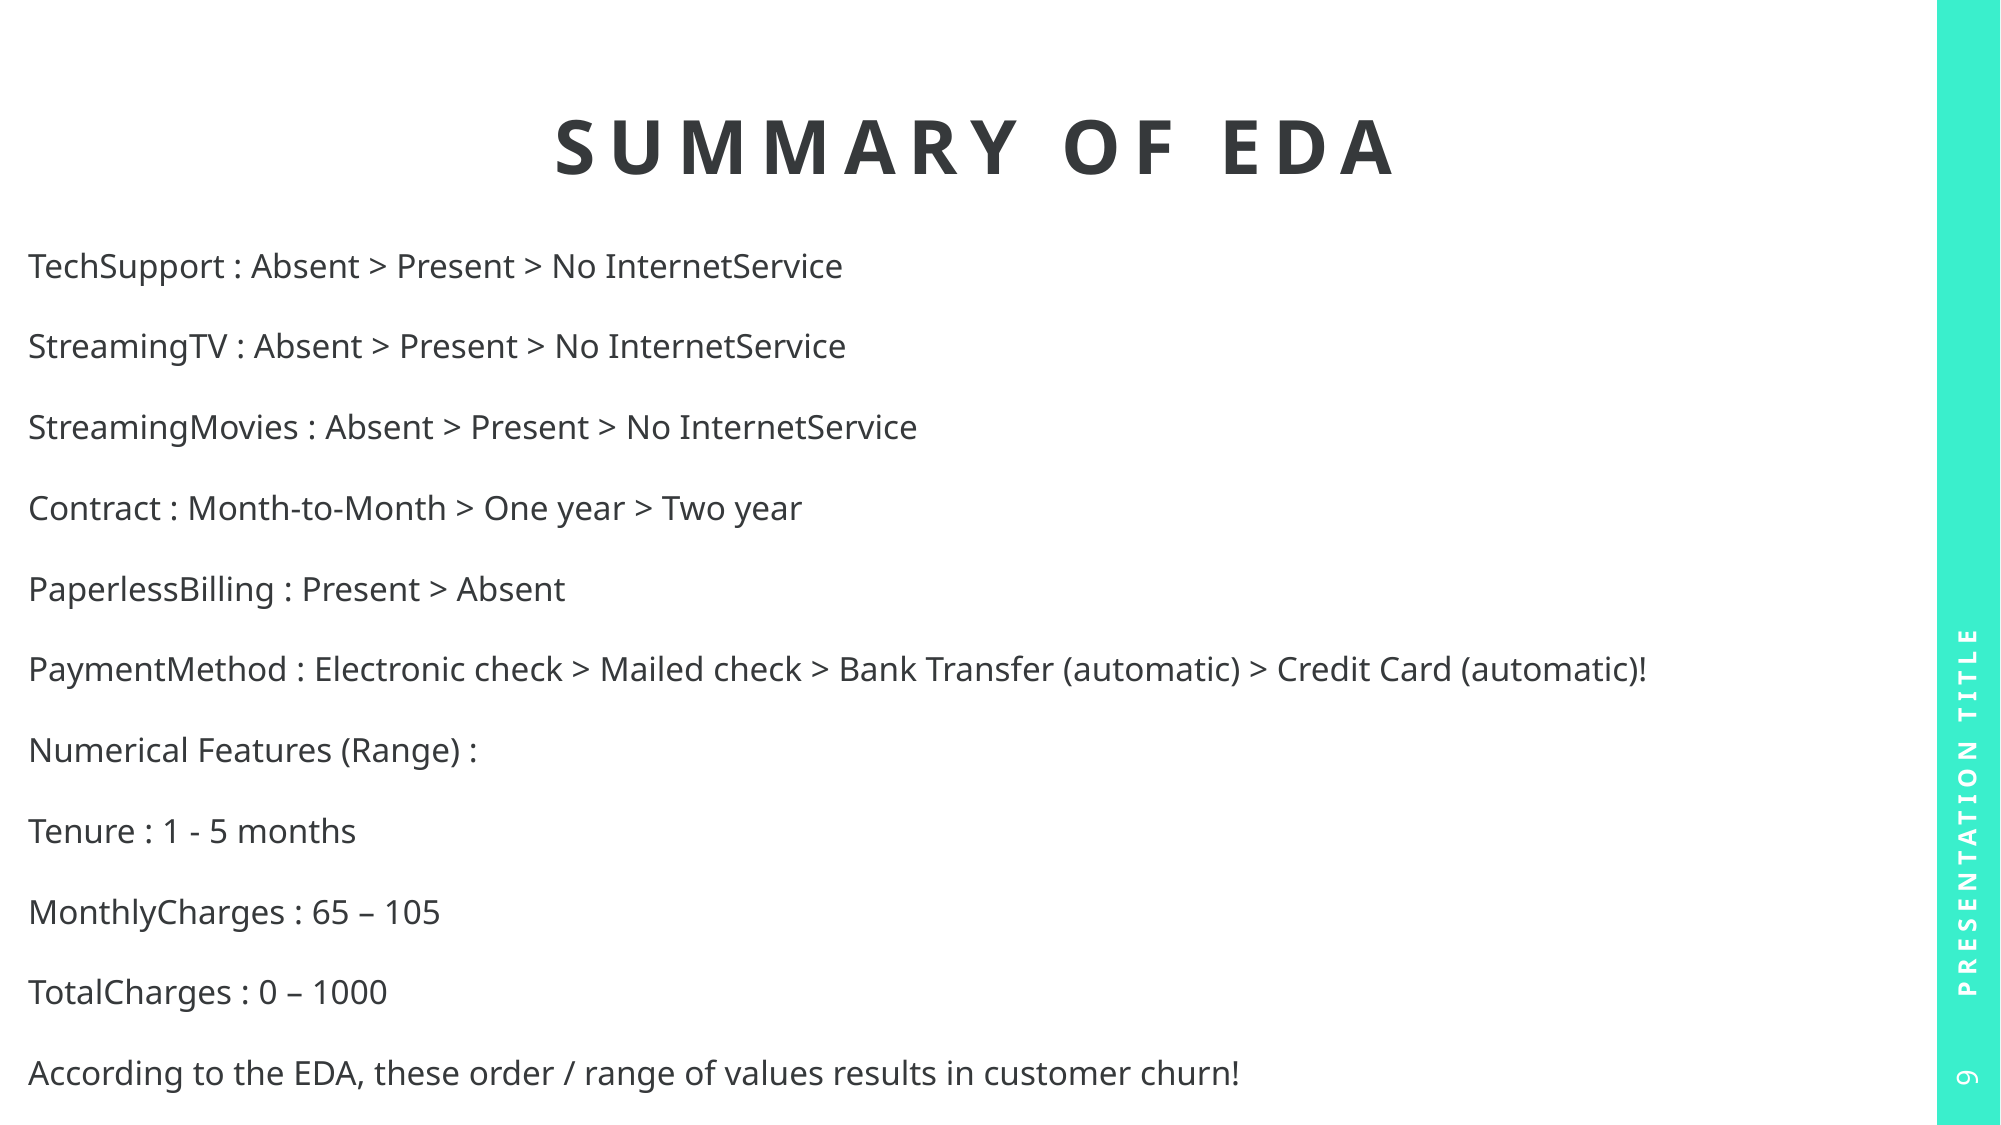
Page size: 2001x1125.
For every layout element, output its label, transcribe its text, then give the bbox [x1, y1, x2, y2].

list TechSupport : Absent > Present > No InternetService StreamingTV : Absent > Present > No InternetService StreamingMovies : Absent > Present > No InternetService Contract : Month-to-Month > One year > Two year PaperlessBilling : Present > Absent PaymentMethod : Electronic check > Mailed check > Bank Transfer (automatic) > Credit Card (automatic)! Numerical Features (Range) : Tenure : 1 - 5 months MonthlyCharges : 65 – 105 TotalCharges : 0 – 1000 According to the EDA, these order / range of values results in customer churn! [28, 224, 1920, 1125]
footer Presentation Title [1937, 0, 2000, 1032]
slide_number 9 [1937, 1032, 2000, 1125]
title Summary of EDA [143, 96, 1805, 204]
